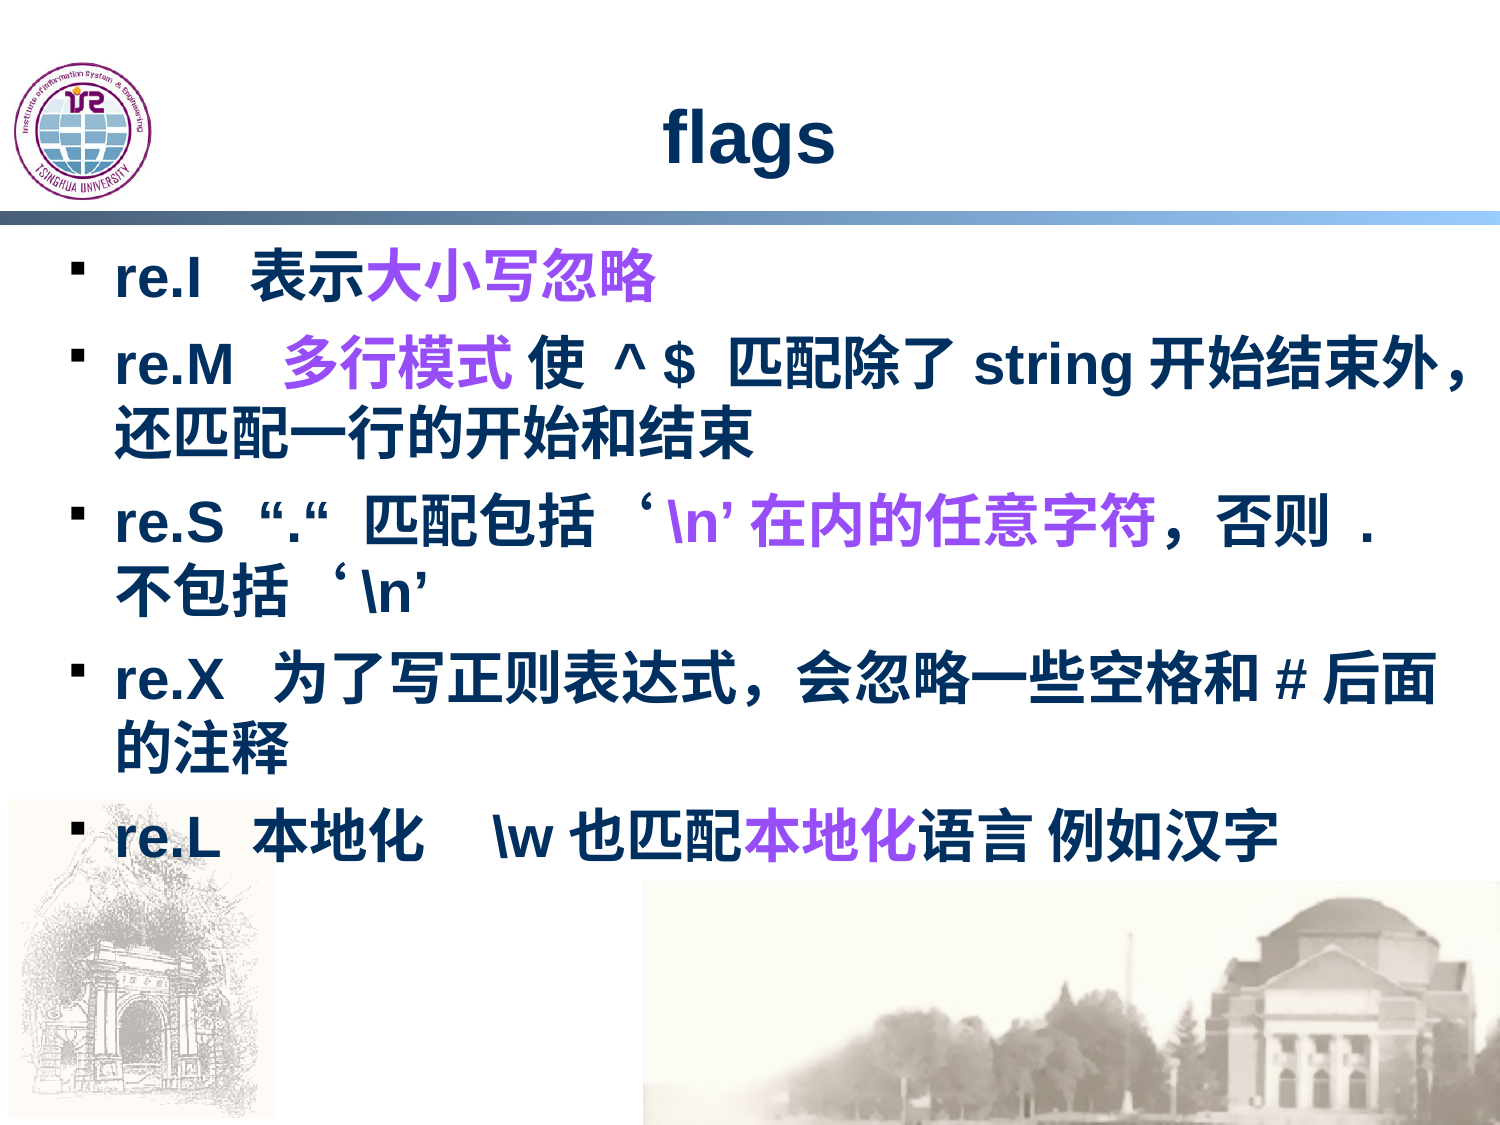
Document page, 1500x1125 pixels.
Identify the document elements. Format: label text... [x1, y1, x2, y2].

list re.I 表示大小写忽略 re.M 多行模式 使 ^ $ 匹配除了string开始结束外，还匹配一行的开始和结束 re.S “.“ 匹配包括‘\n’在内的任意字符，否则 . 不包括‘\n’ re.X 为了写正则表达式，会忽略一些空格和#后面的注释 re.L 本地化 \w也匹配本地化语言 例如汉字 [52, 231, 1460, 1095]
picture [643, 881, 1500, 1125]
picture [0, 54, 160, 204]
title flags [161, 49, 1339, 188]
picture [9, 798, 276, 1118]
